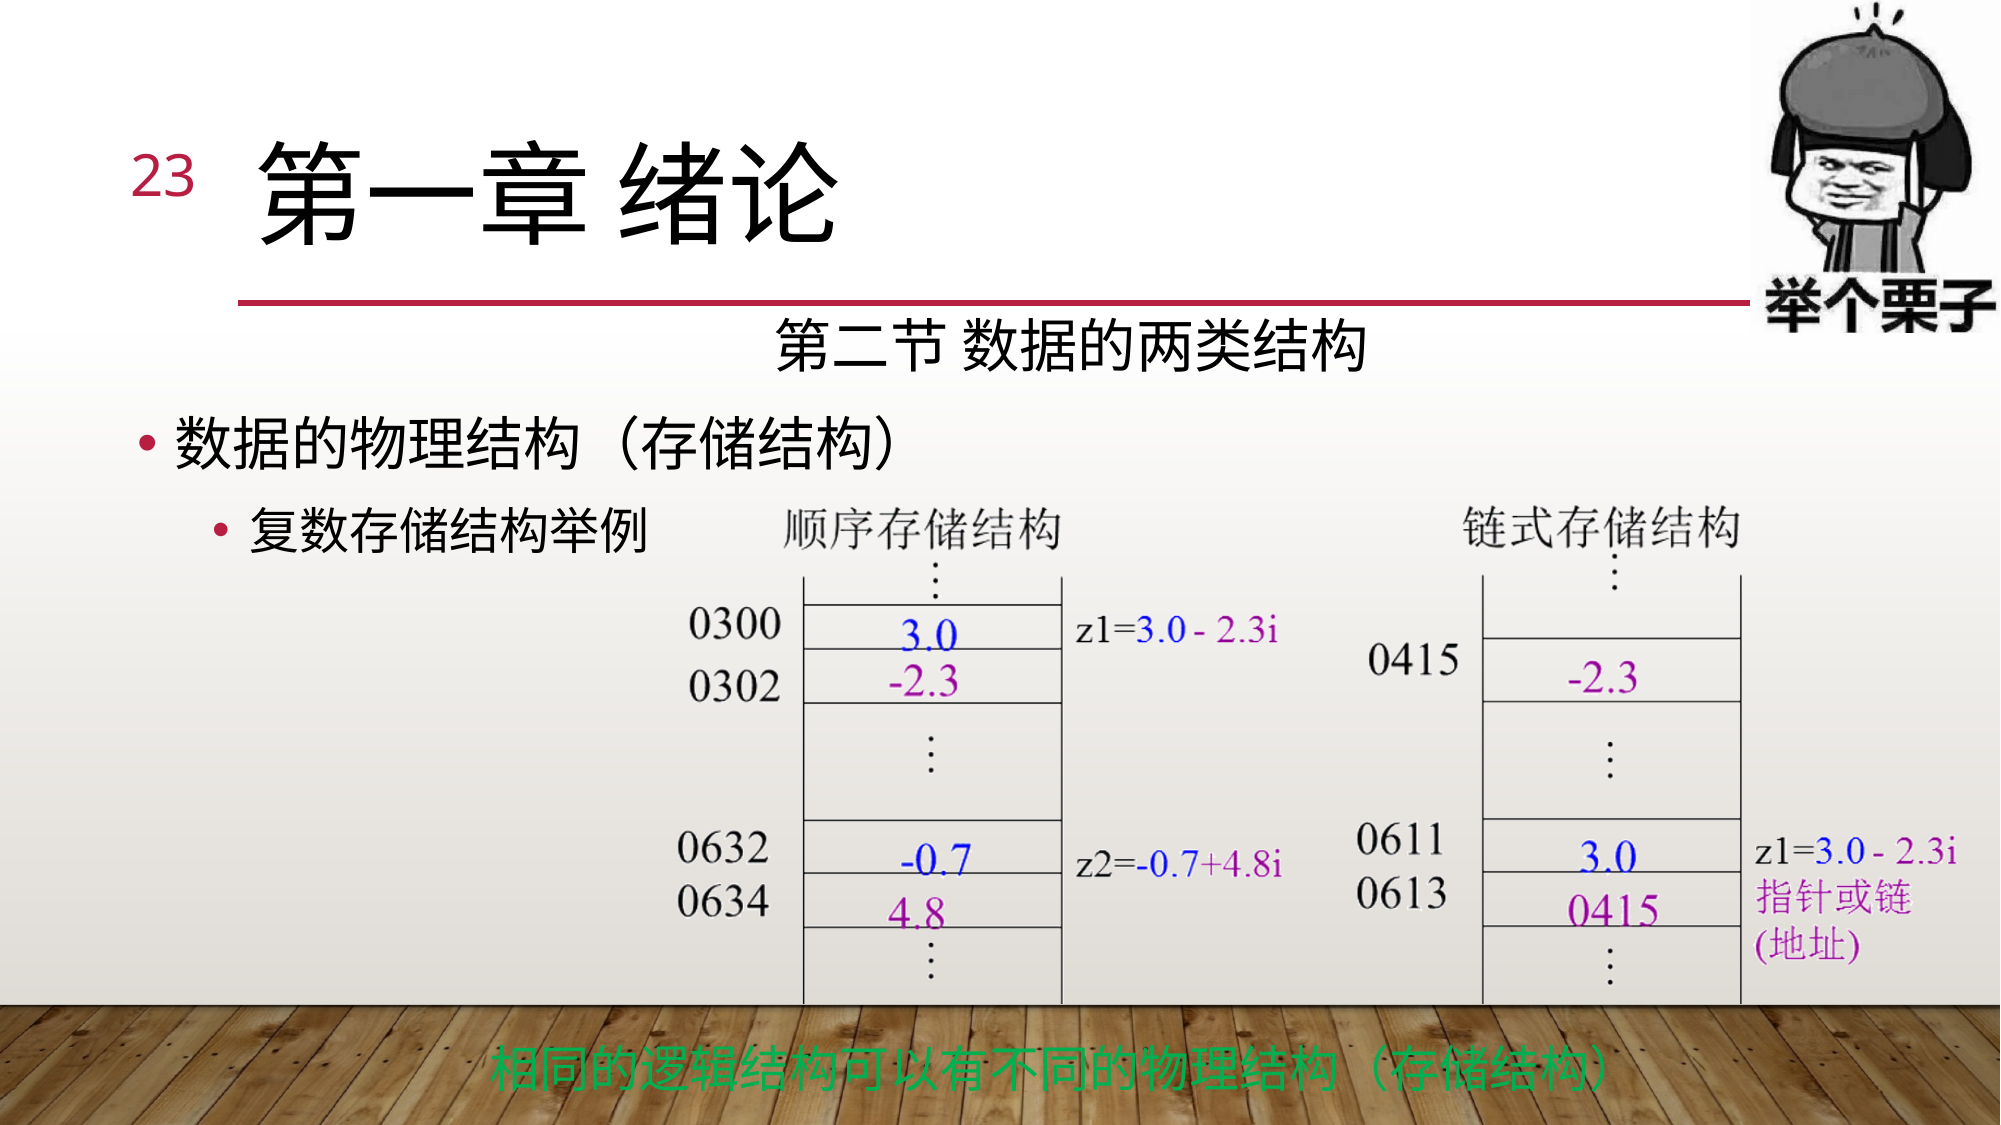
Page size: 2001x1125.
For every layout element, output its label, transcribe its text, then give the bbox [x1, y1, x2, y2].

text_box 相同的逻辑结构可以有不同的物理结构（存储结构） [474, 1030, 1655, 1105]
picture [0, 1005, 2000, 1125]
text_box 第二节 数据的两类结构 [758, 301, 1400, 387]
slide_number 23 [78, 131, 212, 214]
title 第一章 绪论 [238, 131, 1749, 305]
list 数据的物理结构（存储结构） 复数存储结构举例 [122, 385, 1841, 968]
picture [1749, 0, 2000, 333]
picture [1345, 504, 1970, 1004]
picture [672, 496, 1294, 1004]
